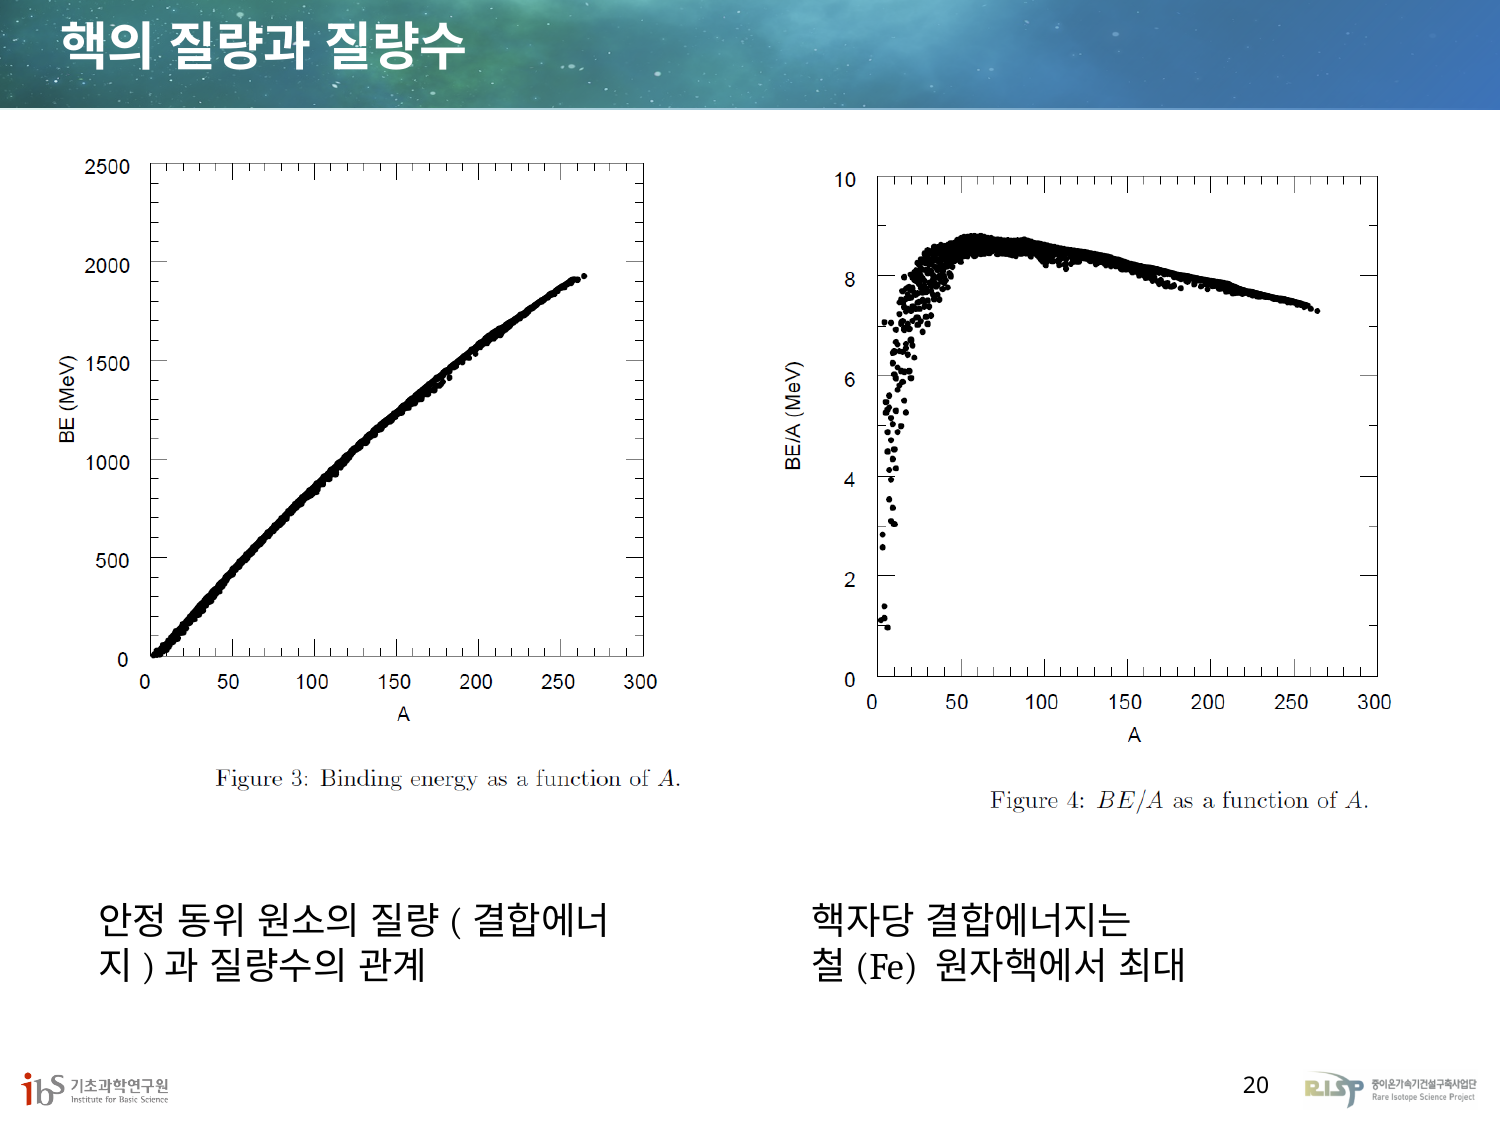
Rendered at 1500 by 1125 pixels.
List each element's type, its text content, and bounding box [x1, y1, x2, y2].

text_box 핵자당 결합에너지는 철(Fe) 원자핵에서 최대 [796, 889, 1437, 995]
picture [1303, 1069, 1478, 1110]
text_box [0, 0, 1500, 110]
picture [21, 1072, 168, 1106]
text_box 안정 동위 원소의 질량(결합에너지)과 질량수의 관계 [83, 889, 676, 995]
picture [11, 142, 708, 805]
picture [764, 161, 1421, 820]
